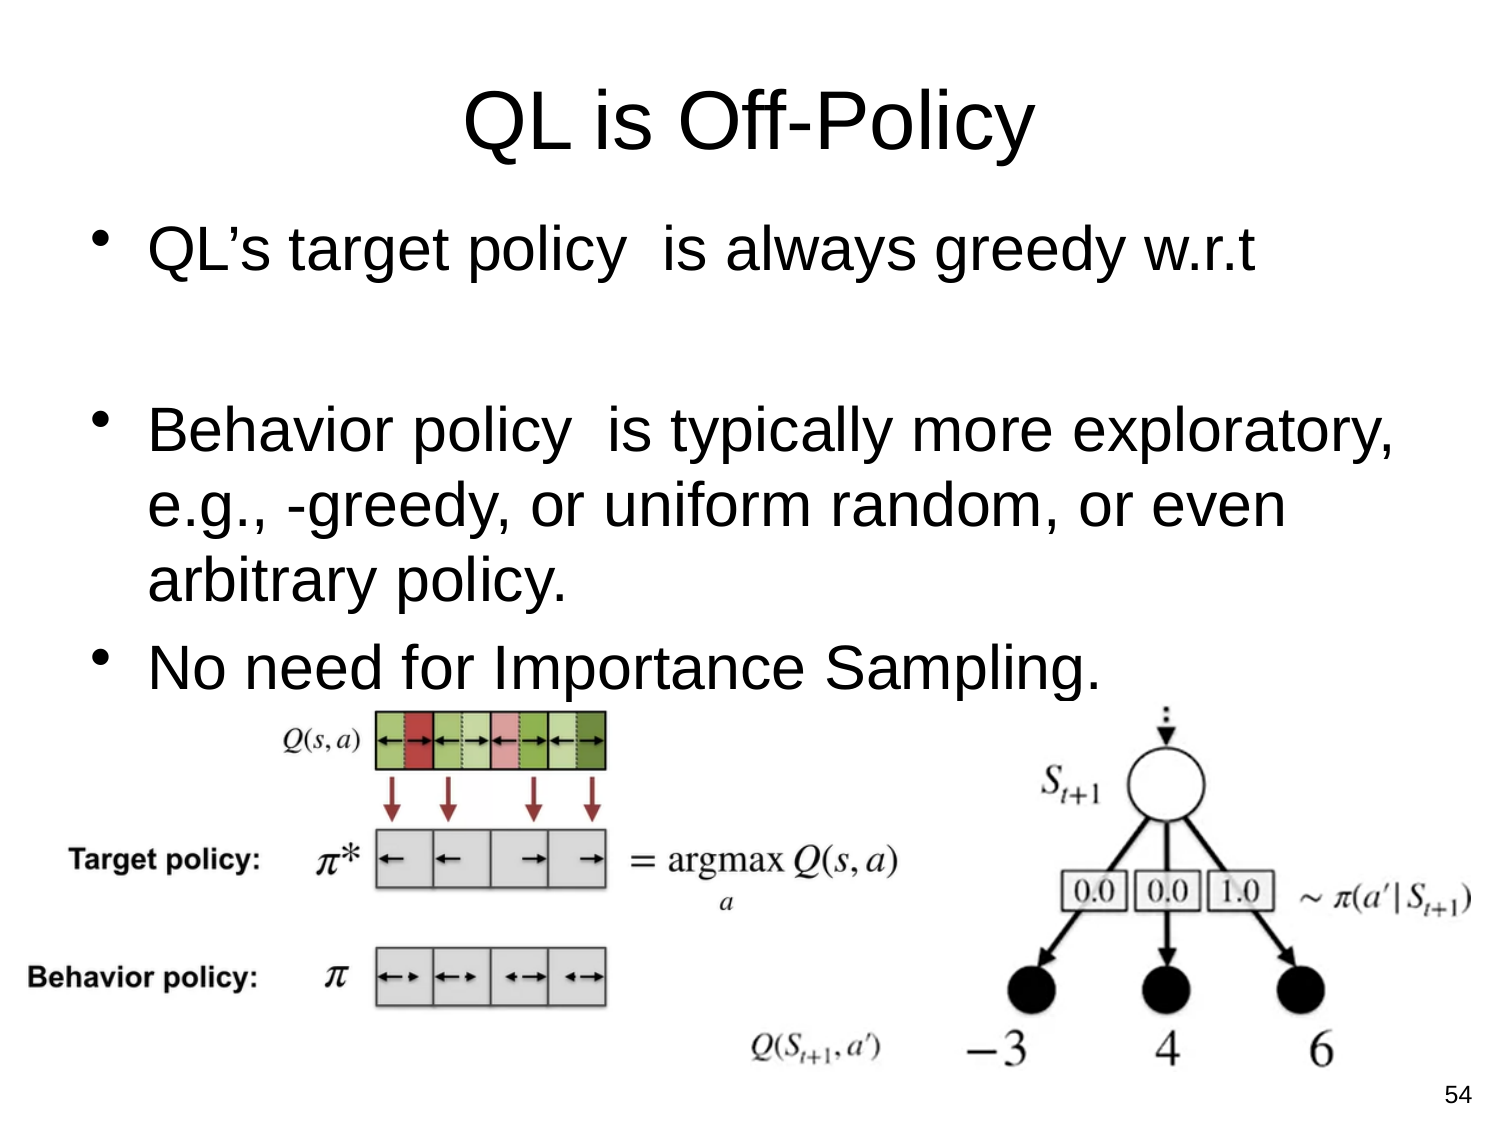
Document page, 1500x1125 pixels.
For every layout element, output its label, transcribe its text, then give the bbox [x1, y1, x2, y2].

title QL is Off-Policy [74, 44, 1426, 188]
slide_number 54 [1137, 1070, 1488, 1112]
picture [26, 701, 1471, 1072]
